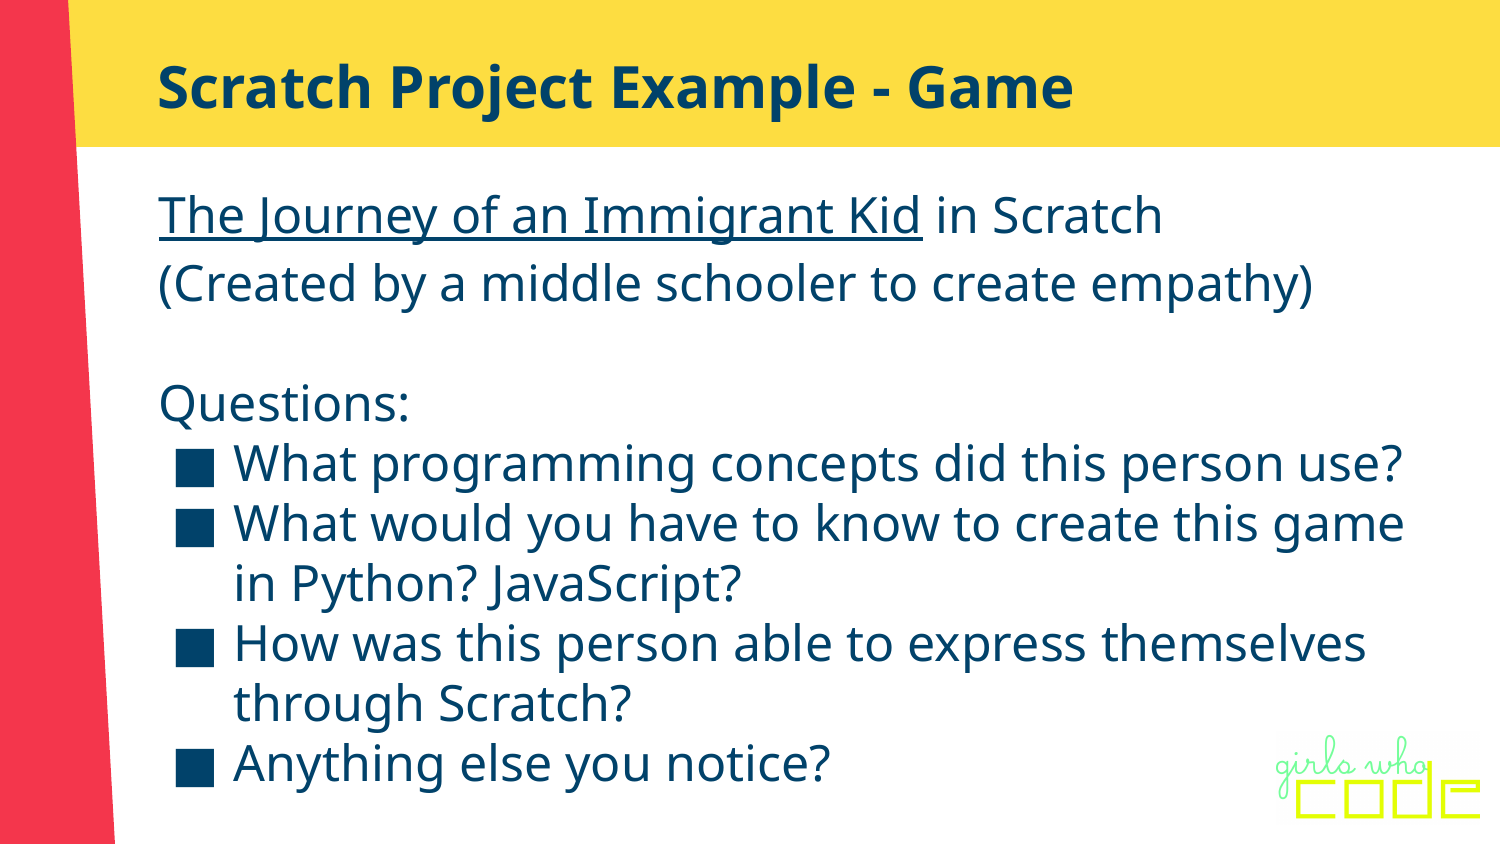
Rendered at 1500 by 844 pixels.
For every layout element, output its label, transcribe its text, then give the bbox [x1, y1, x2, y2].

list The Journey of an Immigrant Kid in Scratch (Created by a middle schooler to create empathy) Questions: What programming concepts did this person use? What would you have to know to create this game in Python? JavaScript? How was this person able to express themselves through Scratch? Anything else you notice? [144, 168, 1451, 729]
title Scratch Project Example - Game [142, 35, 1449, 130]
picture [1276, 731, 1480, 825]
